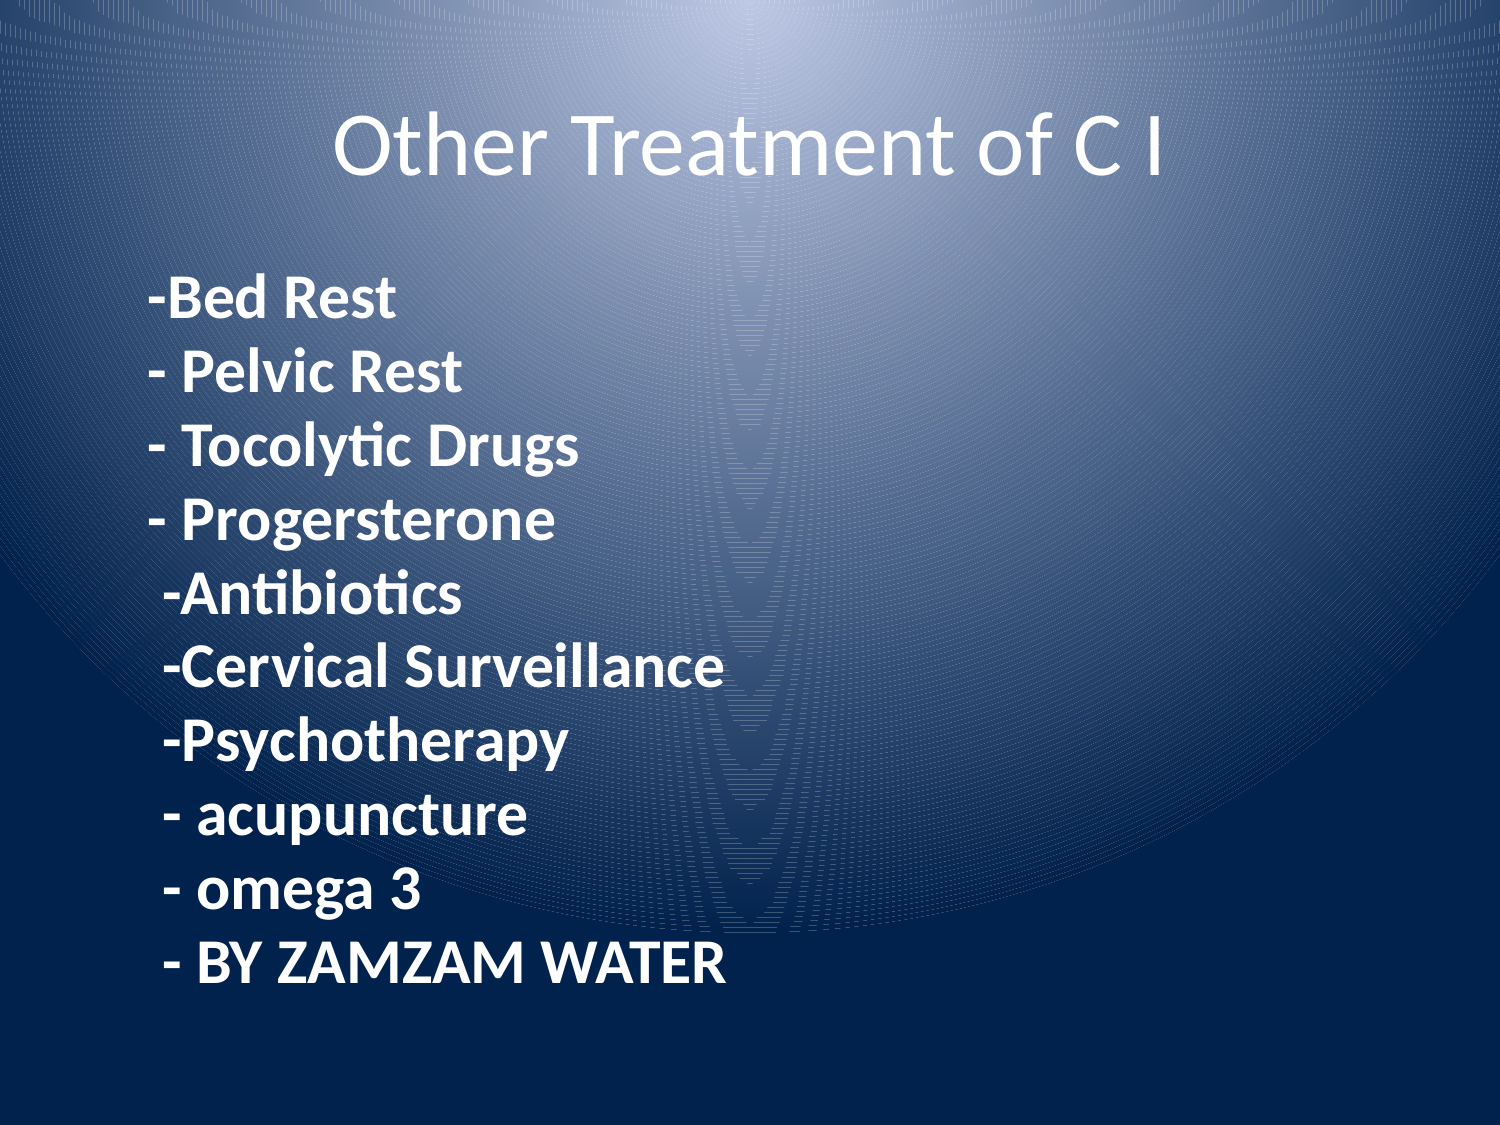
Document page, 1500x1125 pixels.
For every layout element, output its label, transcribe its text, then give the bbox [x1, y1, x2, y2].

title Other Treatment of C I [75, 45, 1425, 233]
list -Bed Rest - Pelvic Rest - Tocolytic Drugs - Progersterone -Antibiotics -Cervical Surveillance -Psychotherapy - acupuncture - omega 3 - BY ZAMZAM WATER [75, 262, 1425, 1005]
